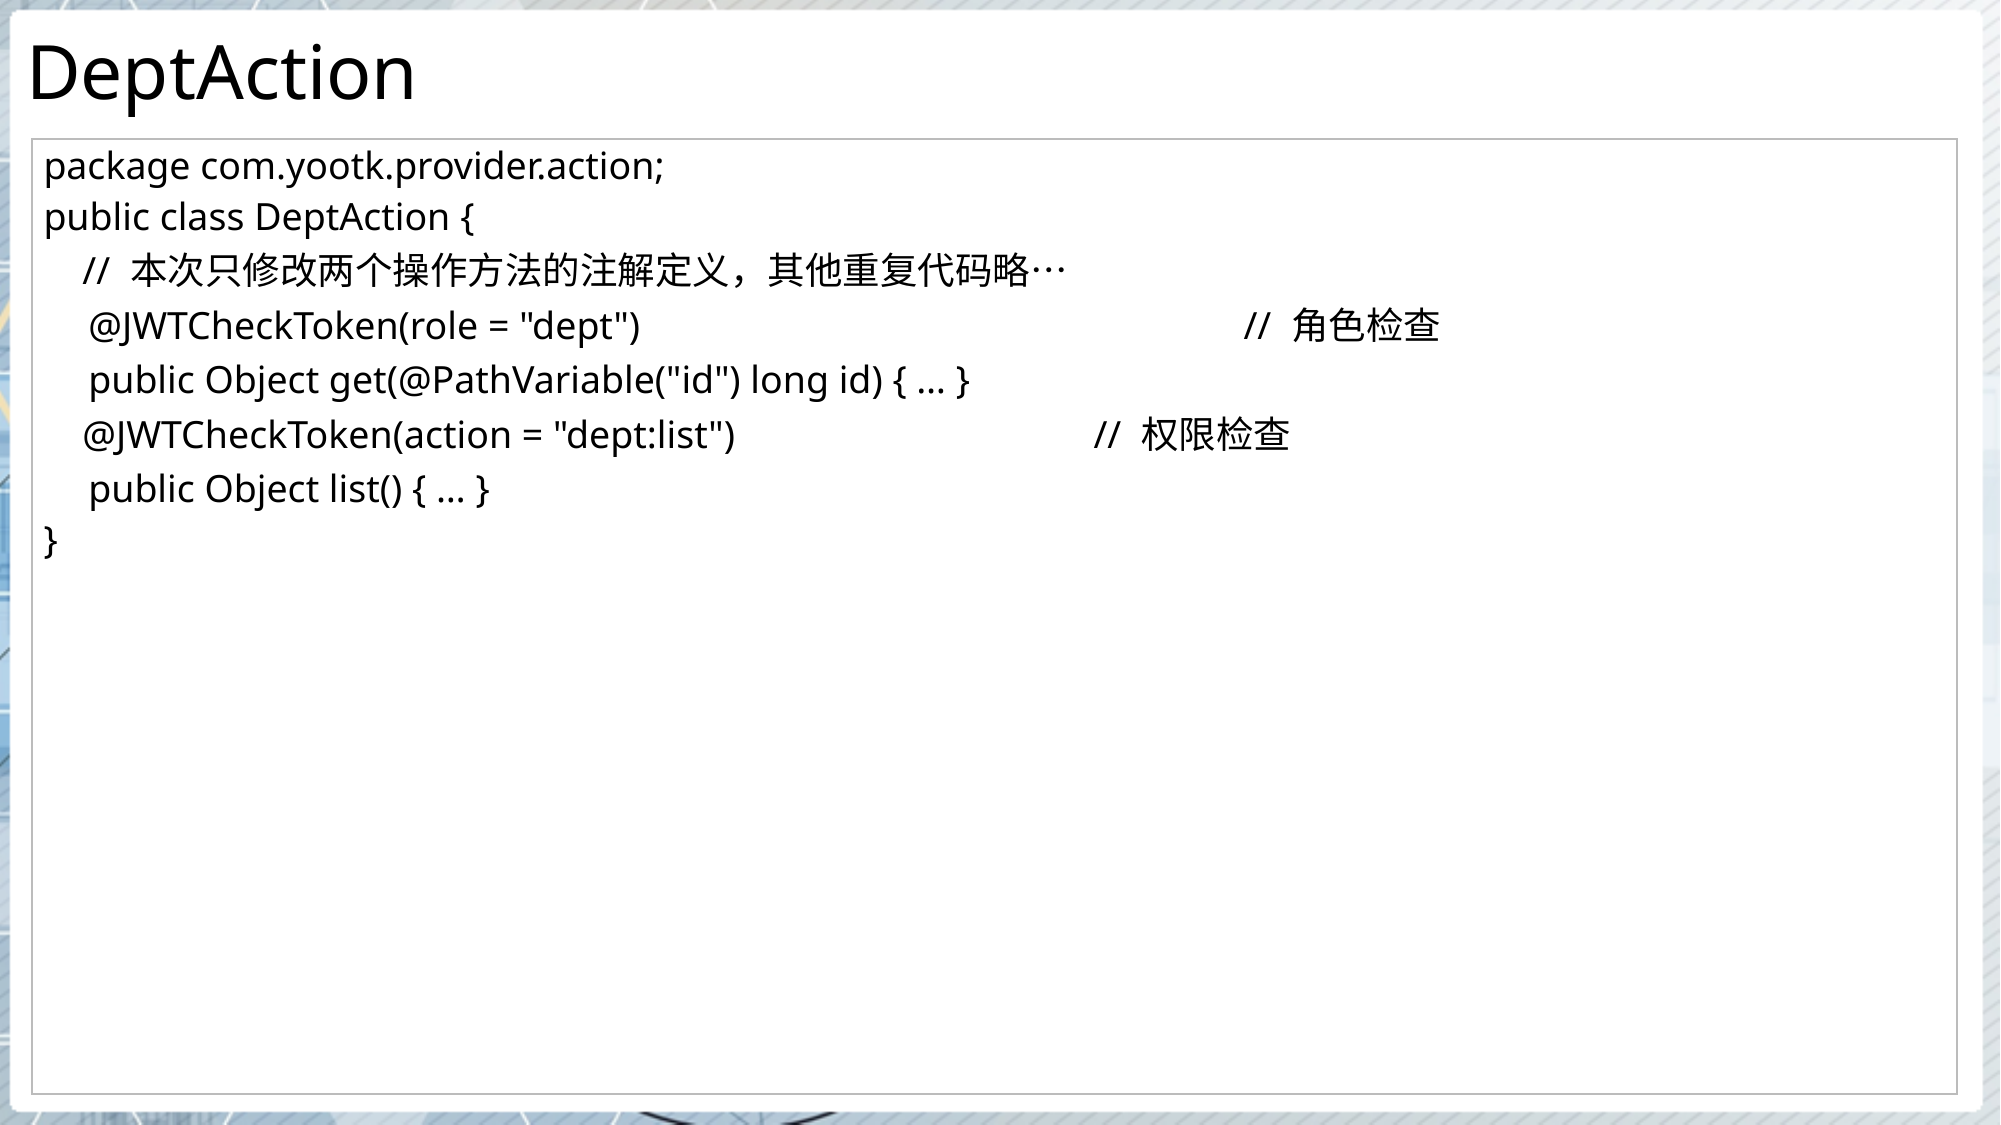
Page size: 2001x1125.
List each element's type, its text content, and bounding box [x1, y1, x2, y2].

title DeptAction [11, 11, 1983, 140]
table_header package com.yootk.provider.action; public class DeptAction { // 本次只修改两个操作方法的注解定义，其他重复代码略… @JWTCheckToken(role = "dept") // 角色检查 public Object get(@PathVariable("id") long id) { … } @JWTCheckToken(action = "dept:list") // 权限检查 public Object list() { … } } [33, 140, 1956, 1093]
picture [0, 0, 2000, 1125]
